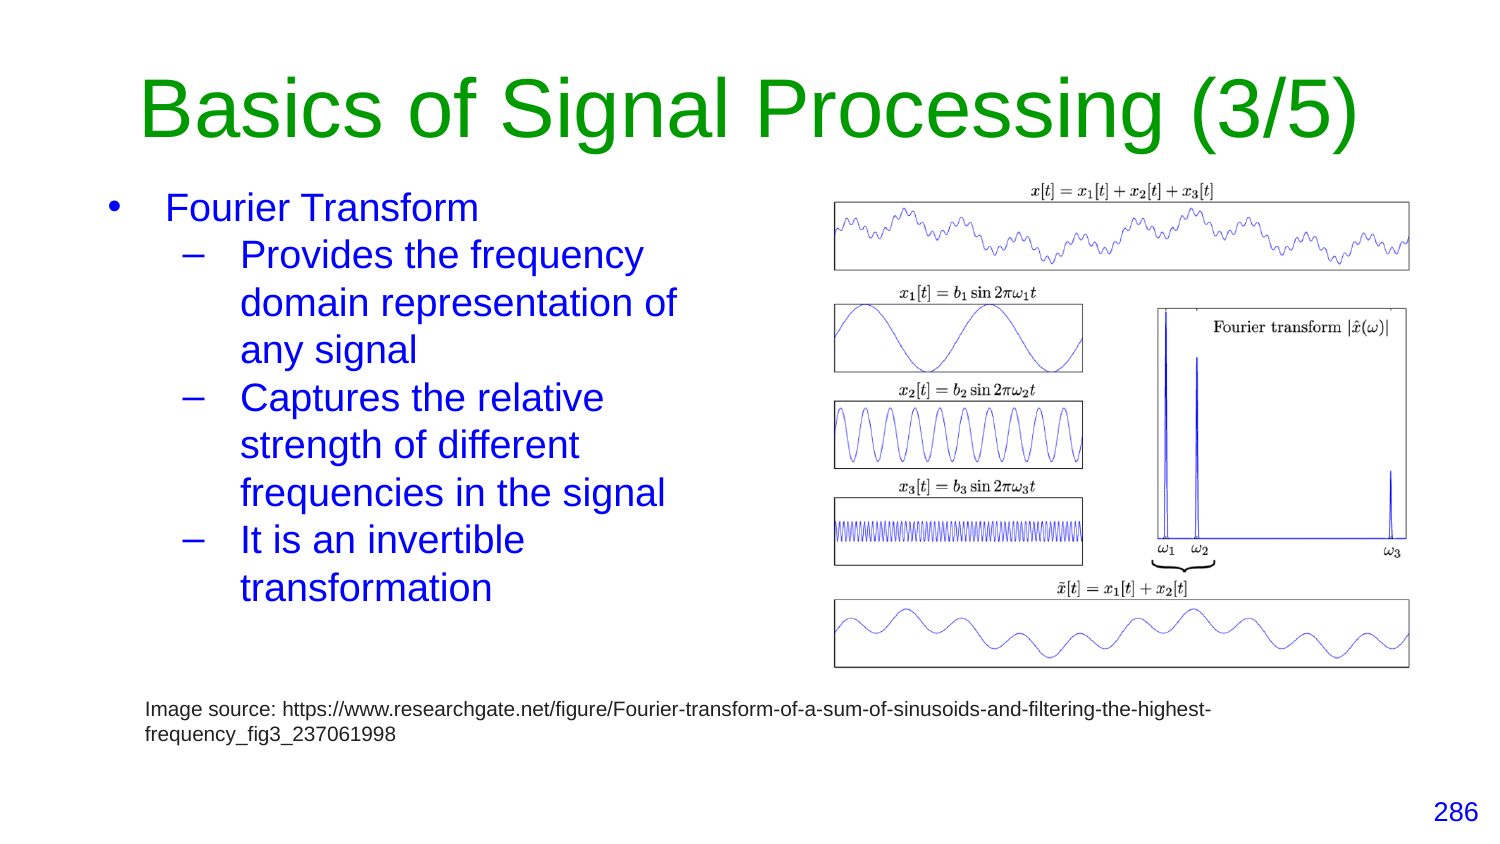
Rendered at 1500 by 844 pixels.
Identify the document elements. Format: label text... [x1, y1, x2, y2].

list Fourier Transform Provides the frequency domain representation of any signal Captures the relative strength of different frequencies in the signal It is an invertible transformation [75, 174, 742, 799]
title Basics of Signal Processing (3/5) [75, 33, 1425, 175]
picture [825, 174, 1426, 681]
slide_number ‹#› [1403, 779, 1494, 844]
text_box Image source: https://www.researchgate.net/figure/Fourier-transform-of-a-sum-of-sinusoids-and-filtering-the-highest-frequency_fig3_237061998 [130, 680, 1425, 761]
